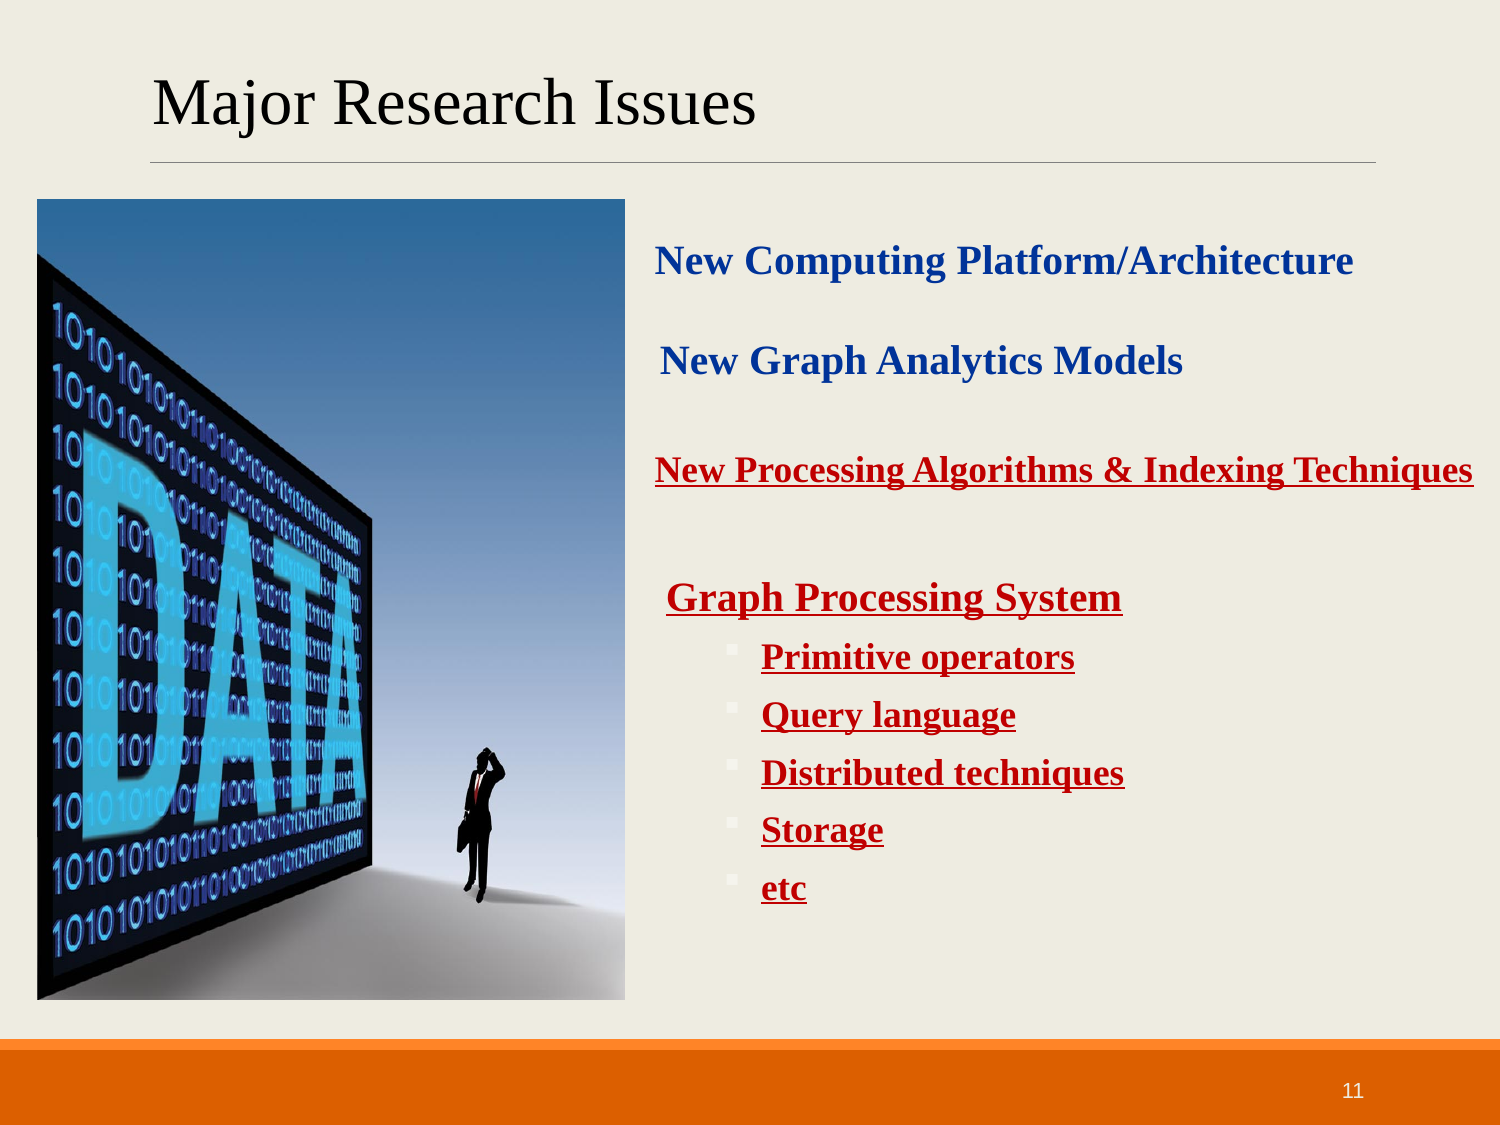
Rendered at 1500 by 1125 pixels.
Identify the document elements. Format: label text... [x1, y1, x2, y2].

slide_number 11 [1218, 1059, 1380, 1120]
text_box New Computing Platform/Architecture [639, 224, 1490, 323]
text_box Graph Processing System Primitive operators Query language Distributed techniques Storage etc [650, 562, 1292, 925]
text_box New Processing Algorithms & Indexing Techniques [639, 437, 1500, 535]
picture [36, 199, 626, 1001]
text_box New Graph Analytics Models [644, 324, 1286, 423]
text_box [399, 37, 1050, 135]
text_box Major Research Issues [137, 50, 975, 158]
